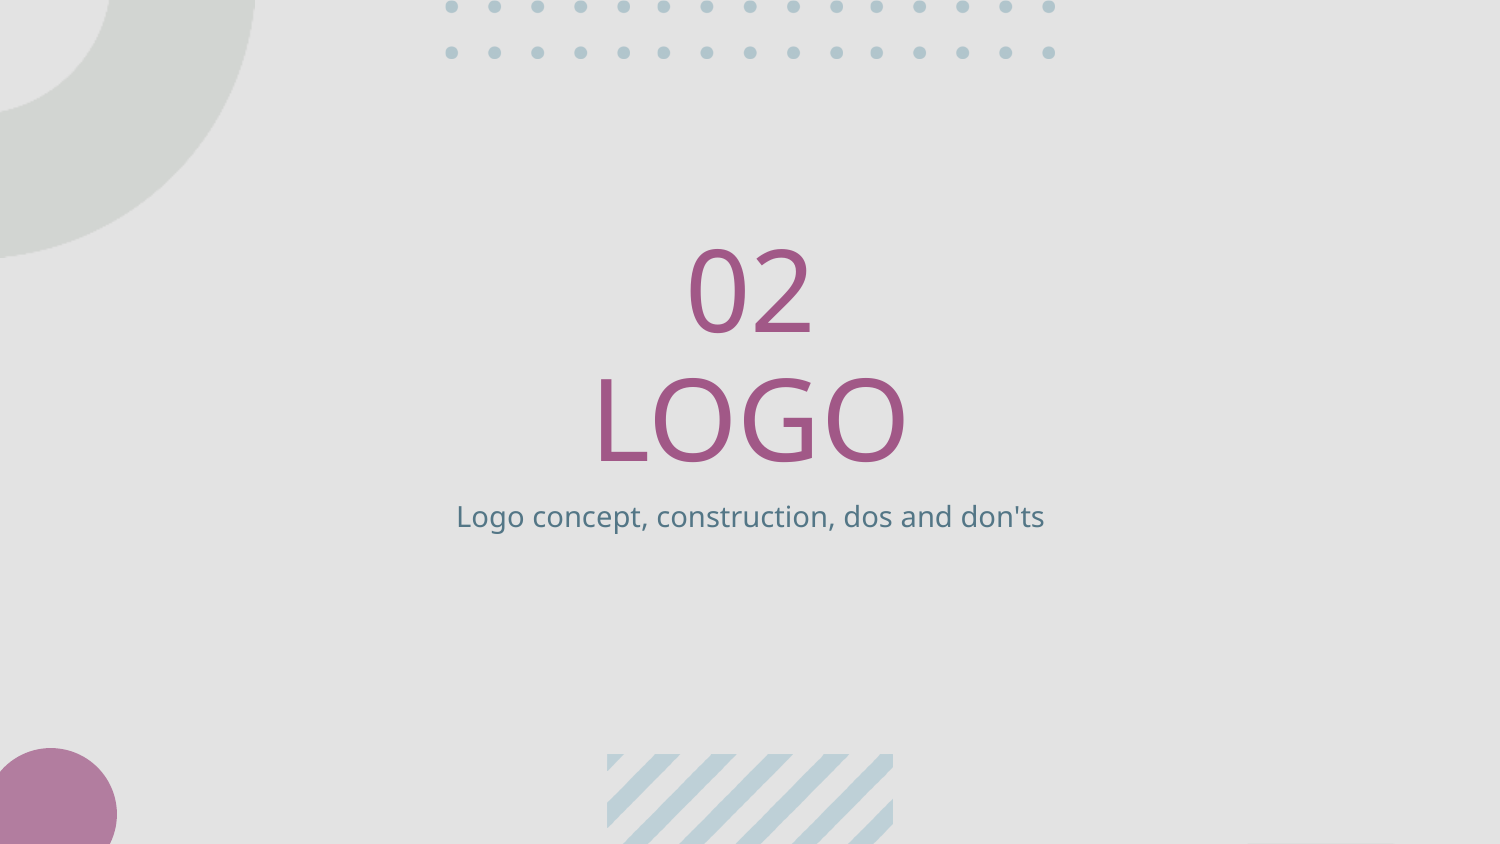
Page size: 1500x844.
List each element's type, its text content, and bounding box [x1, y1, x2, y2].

title 02 [651, 224, 850, 350]
picture [871, 1, 1055, 59]
subtitle Logo concept, construction, dos and don'ts [288, 483, 1214, 621]
picture [446, 1, 630, 59]
picture [658, 1, 843, 59]
title LOGO [117, 356, 1384, 476]
